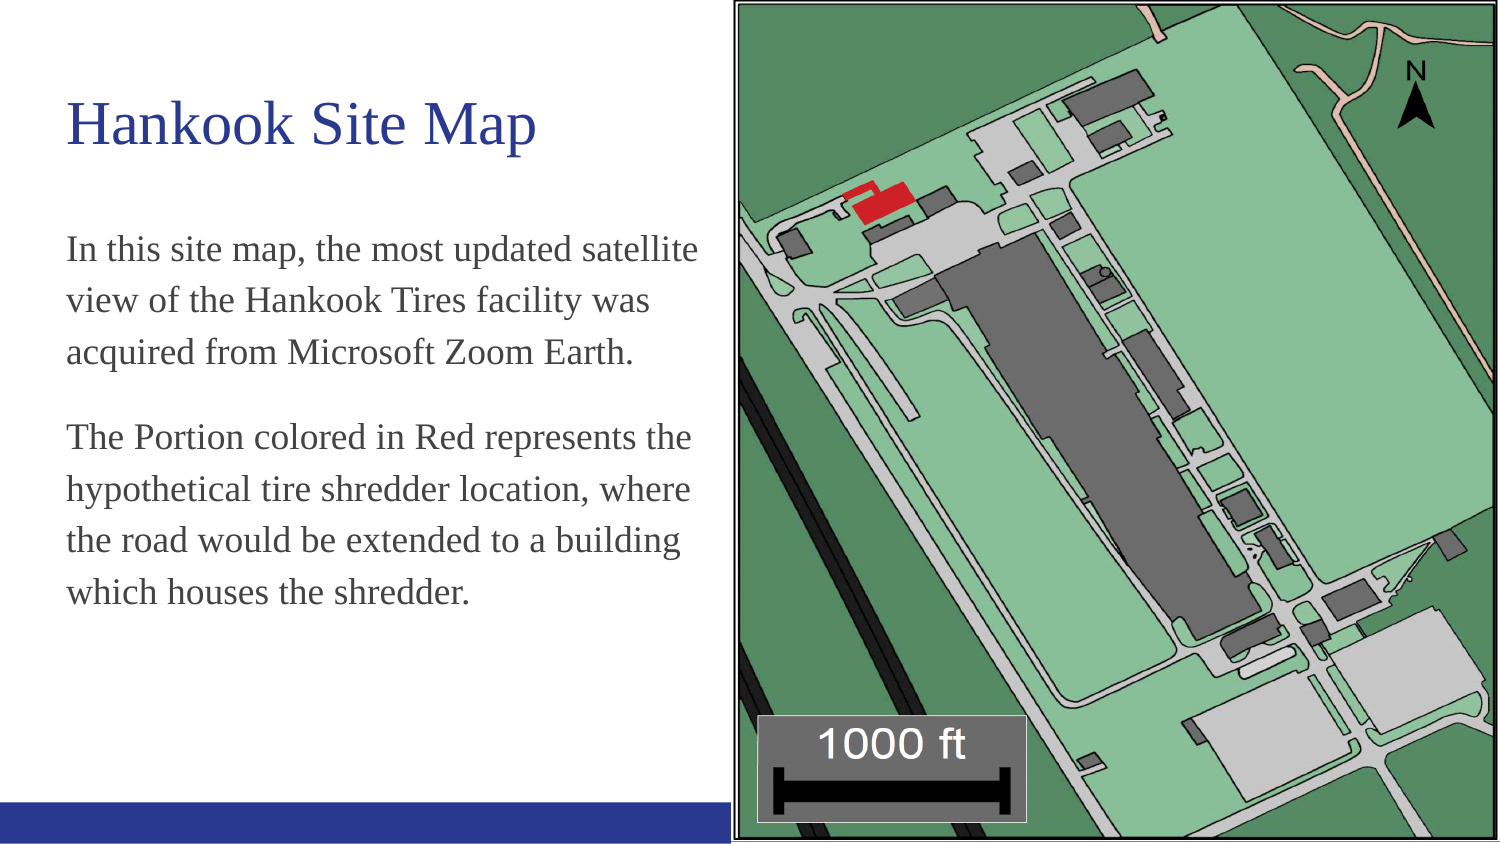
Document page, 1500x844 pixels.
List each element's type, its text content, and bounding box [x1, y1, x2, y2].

picture [731, 0, 1500, 844]
list In this site map, the most updated satellite view of the Hankook Tires facility was acquired from Microsoft Zoom Earth. The Portion colored in Red represents the hypothetical tire shredder location, where the road would be extended to a building which houses the shredder. [51, 201, 726, 750]
title Hankook Site Map [51, 67, 726, 167]
